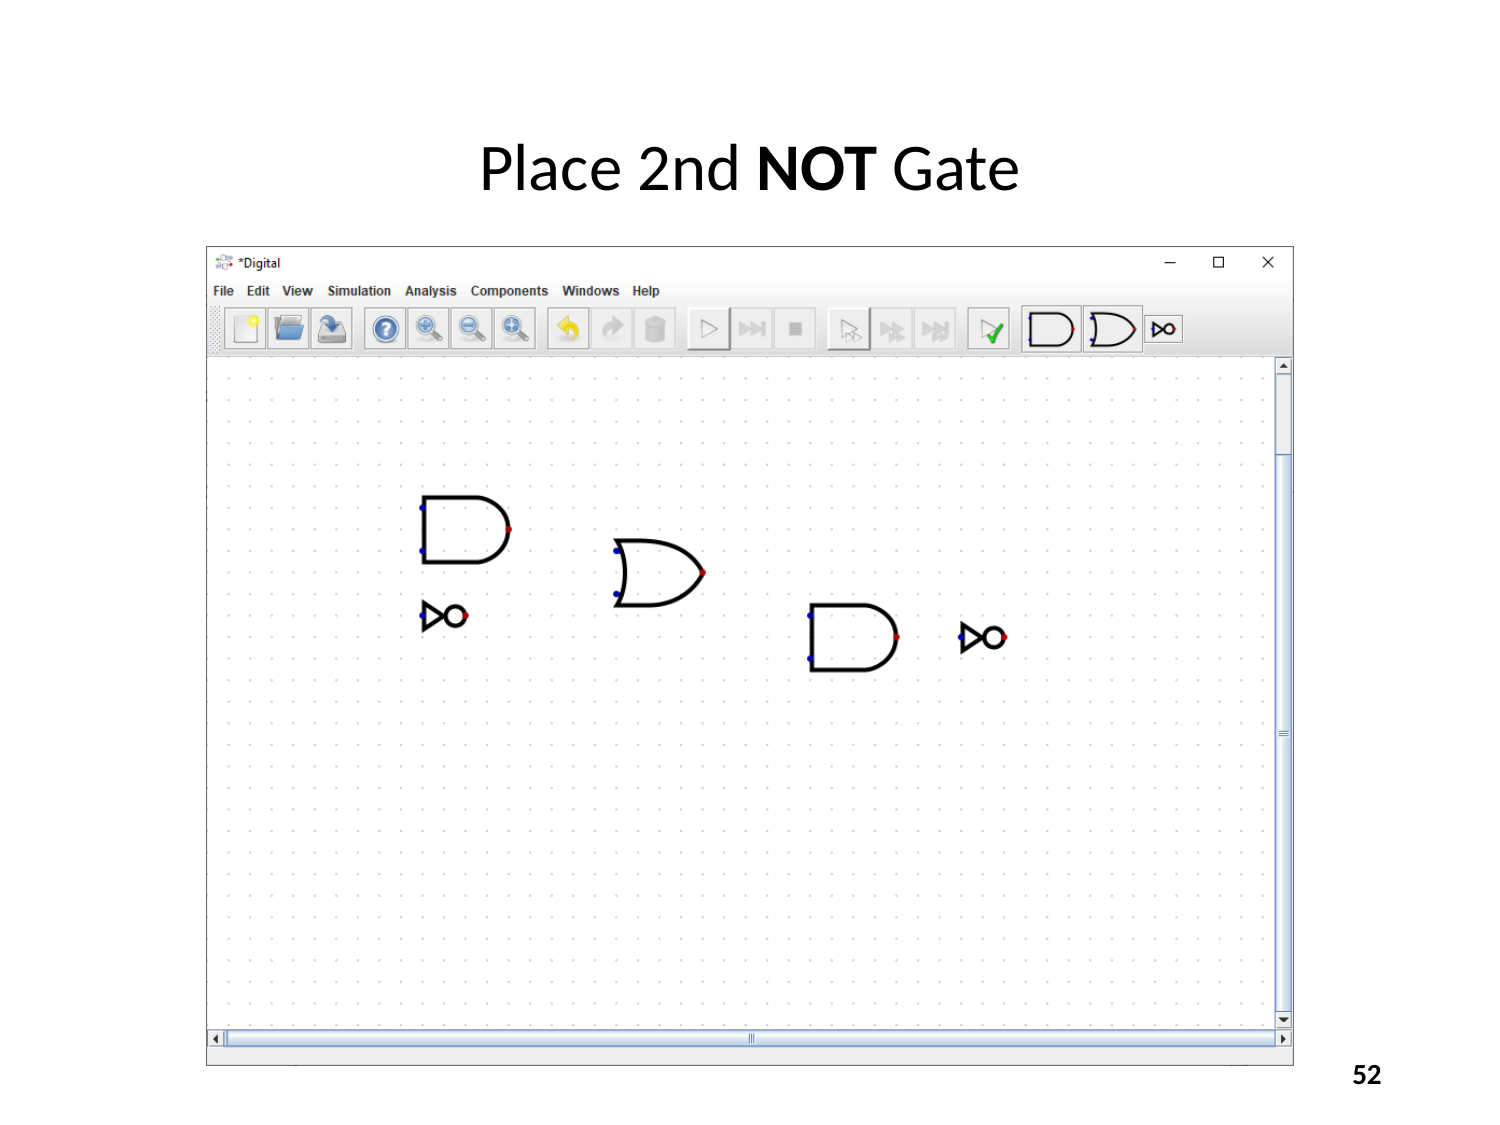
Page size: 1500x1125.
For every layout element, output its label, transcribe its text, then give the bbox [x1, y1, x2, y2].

title Place 2nd NOT Gate [103, 59, 1397, 278]
slide_number 52 [1059, 1042, 1397, 1103]
picture [206, 246, 1294, 1066]
